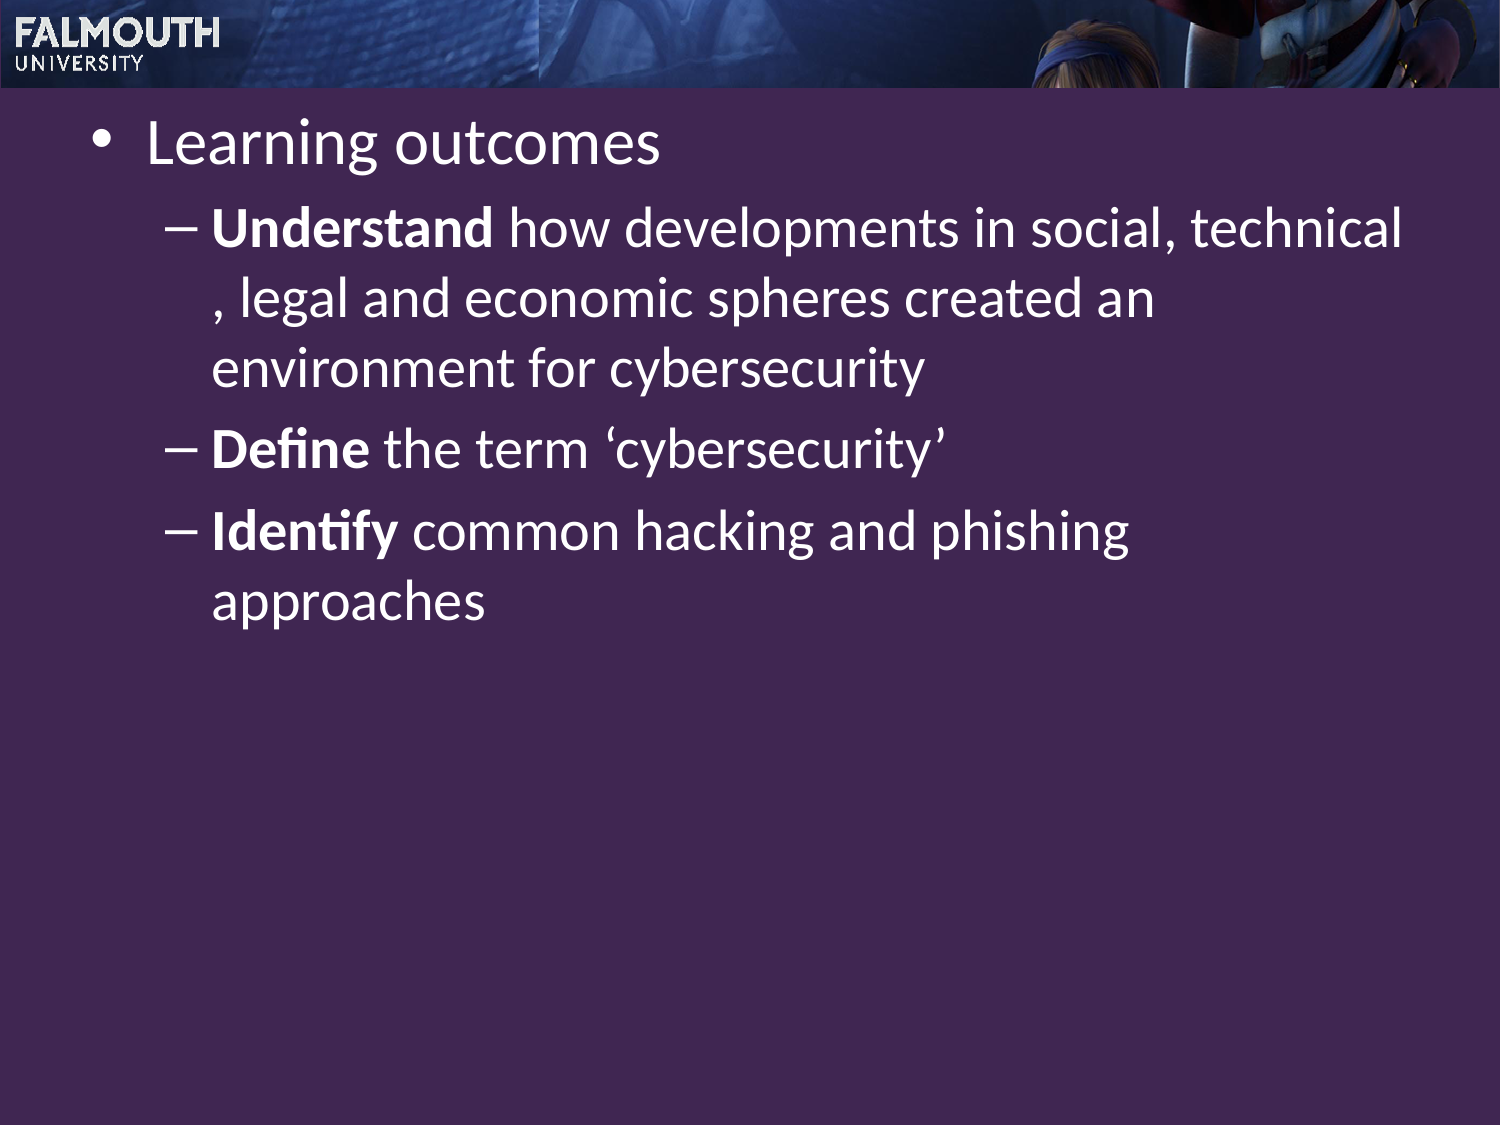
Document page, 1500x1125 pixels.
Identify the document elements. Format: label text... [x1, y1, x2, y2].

list Learning outcomes Understand how developments in social, technical , legal and economic spheres created an environment for cybersecurity Define the term ‘cybersecurity’ Identify common hacking and phishing approaches [75, 90, 1425, 1106]
picture [0, 0, 1500, 90]
